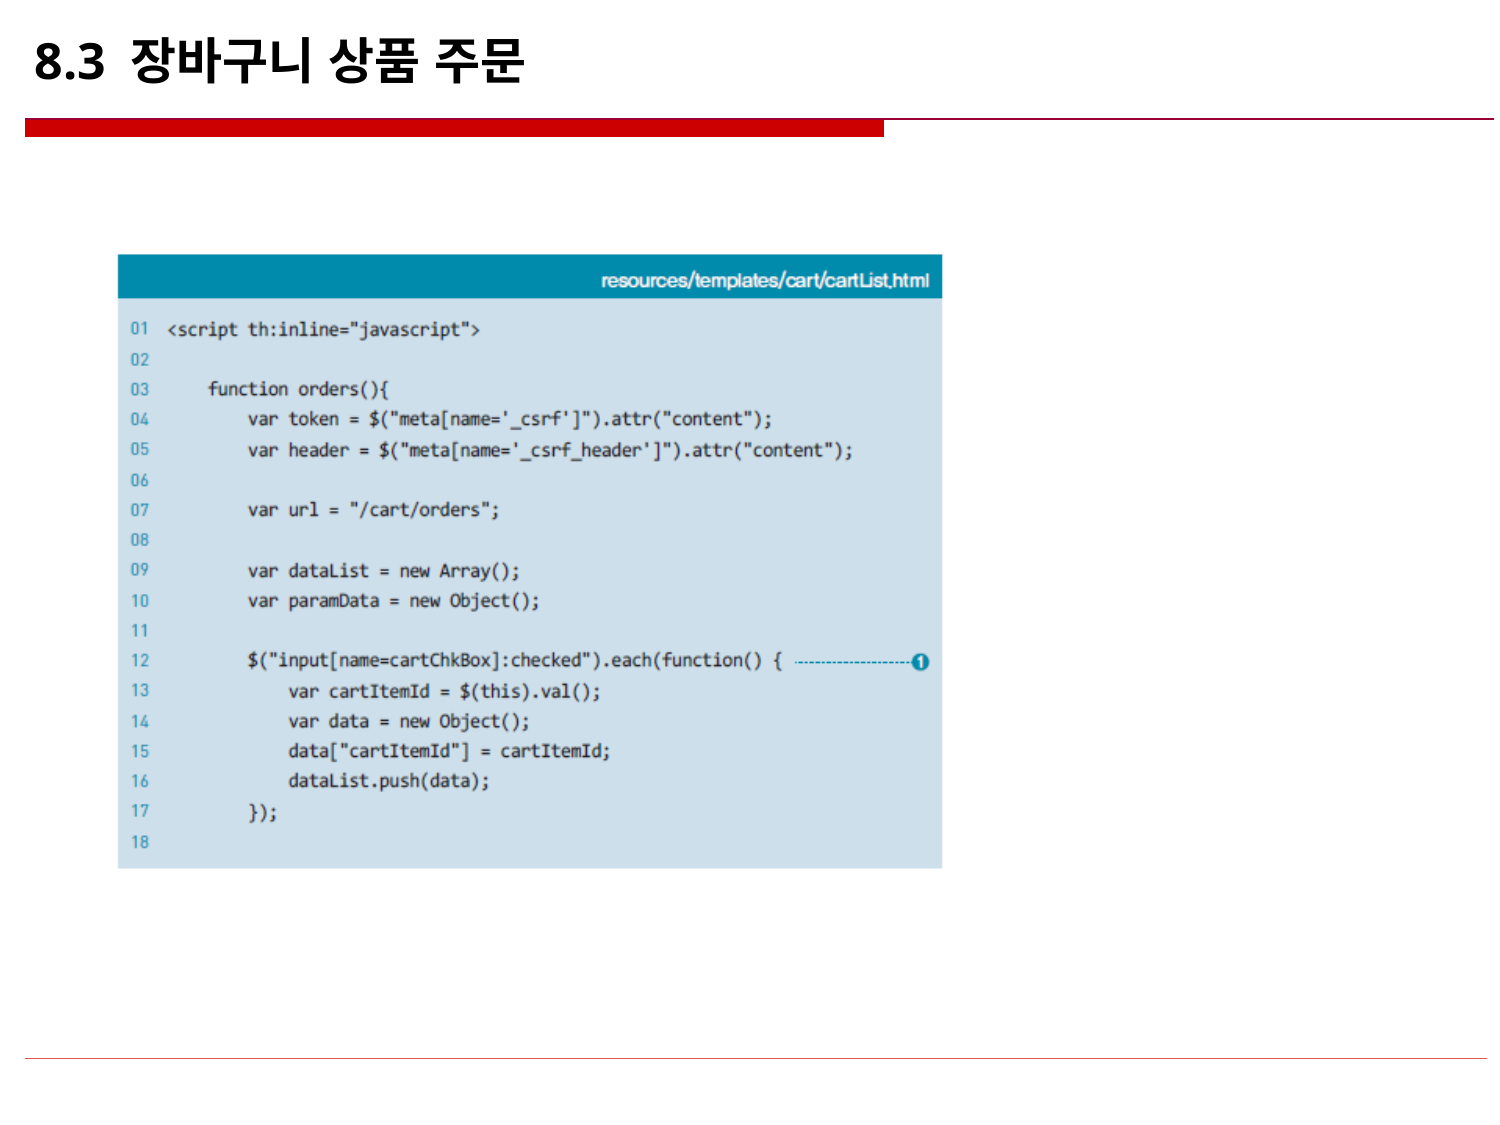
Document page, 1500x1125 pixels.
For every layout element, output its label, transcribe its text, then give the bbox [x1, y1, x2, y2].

picture [111, 250, 955, 875]
title 8.3 장바구니 상품 주문 [19, 23, 1370, 96]
